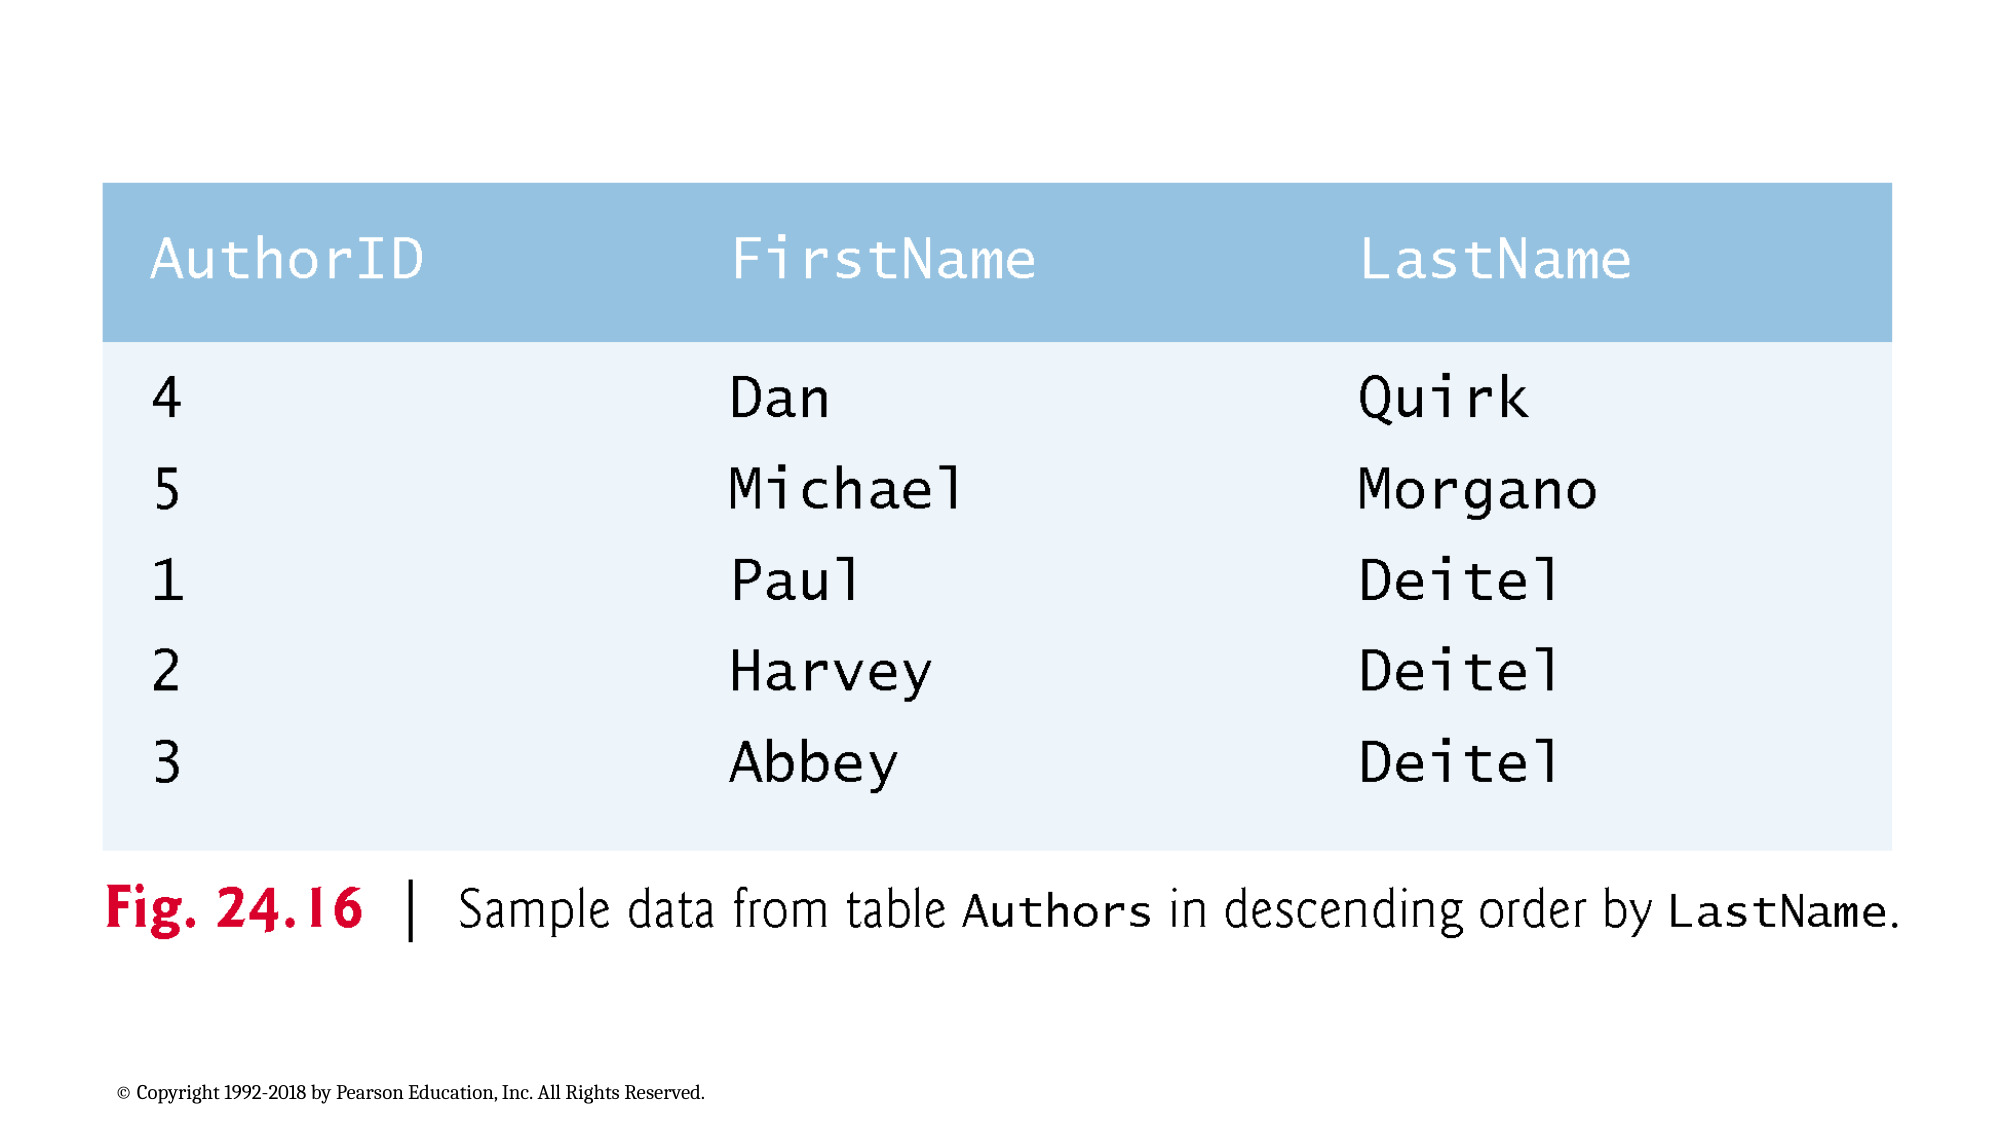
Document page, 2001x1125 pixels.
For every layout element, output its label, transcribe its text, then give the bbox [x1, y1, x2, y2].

picture [0, 80, 2000, 1045]
footer © Copyright 1992-2018 by Pearson Education, Inc. All Rights Reserved. [99, 1060, 1473, 1112]
